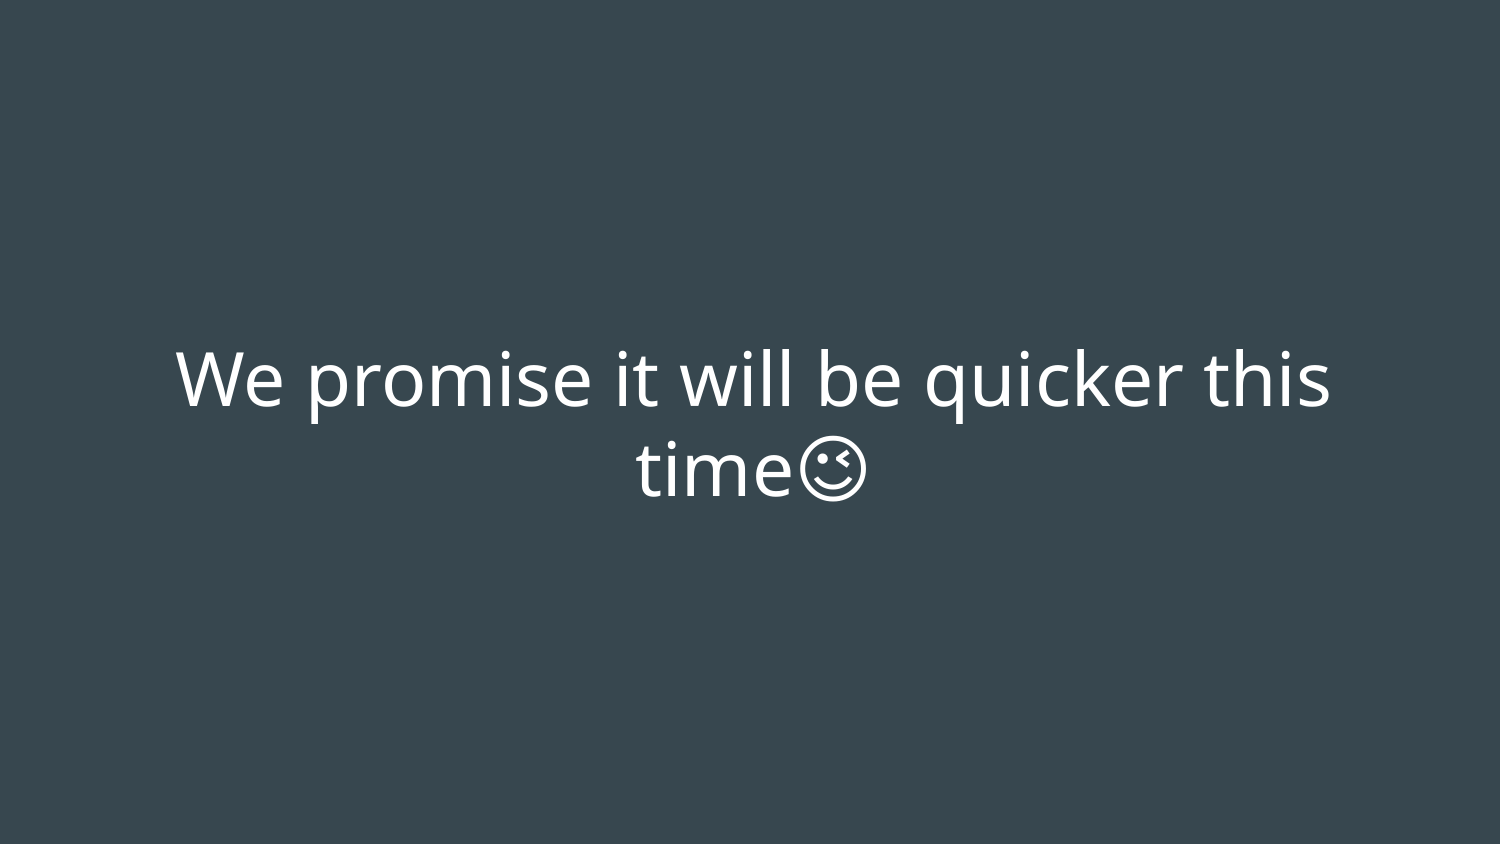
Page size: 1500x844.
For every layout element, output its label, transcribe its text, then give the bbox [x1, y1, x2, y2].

title We promise it will be quicker this time😉 [110, 351, 1399, 493]
